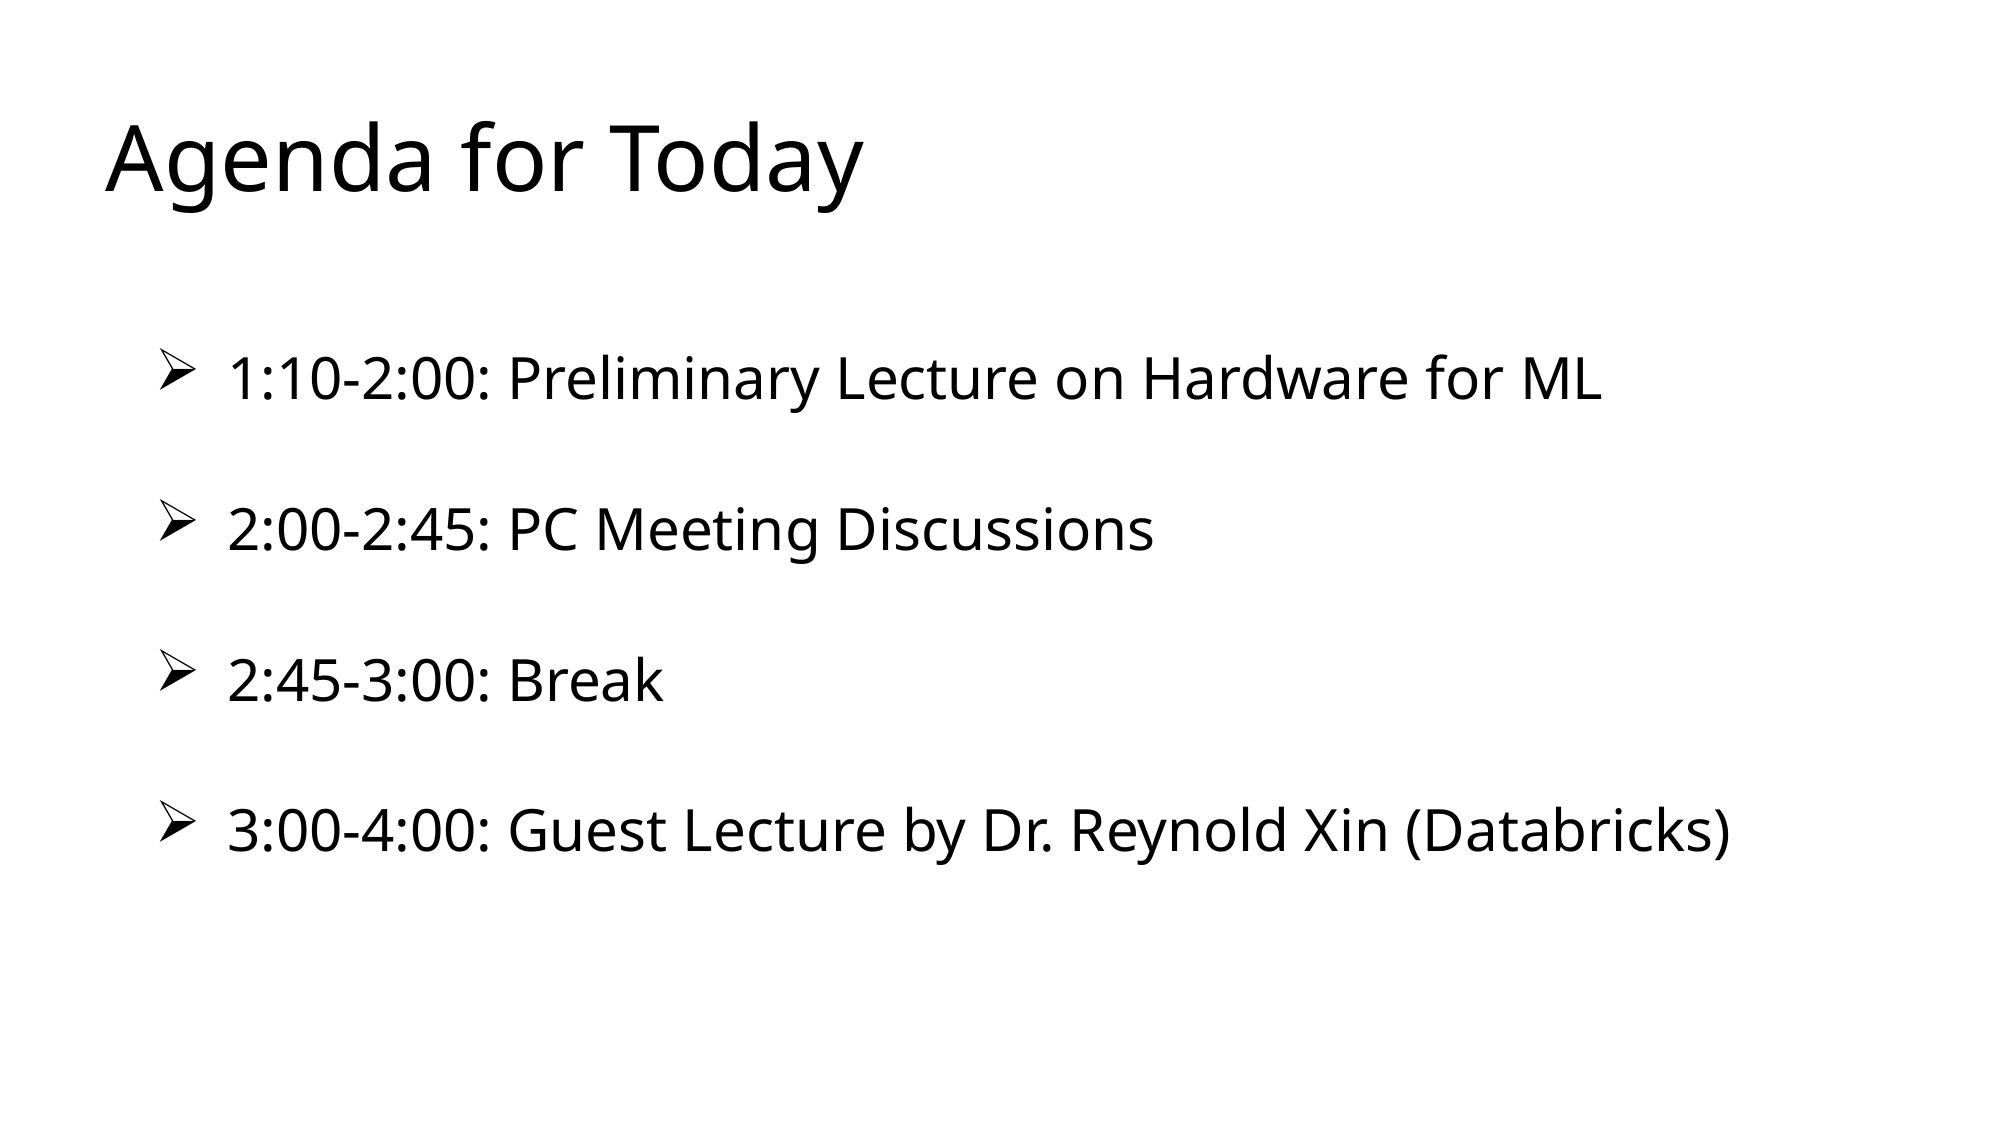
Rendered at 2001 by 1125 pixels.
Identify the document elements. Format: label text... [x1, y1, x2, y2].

title Agenda for Today [90, 52, 1863, 271]
list 1:10-2:00: Preliminary Lecture on Hardware for ML 2:00-2:45: PC Meeting Discussions 2:45-3:00: Break 3:00-4:00: Guest Lecture by Dr. Reynold Xin (Databricks) [137, 299, 1863, 1014]
